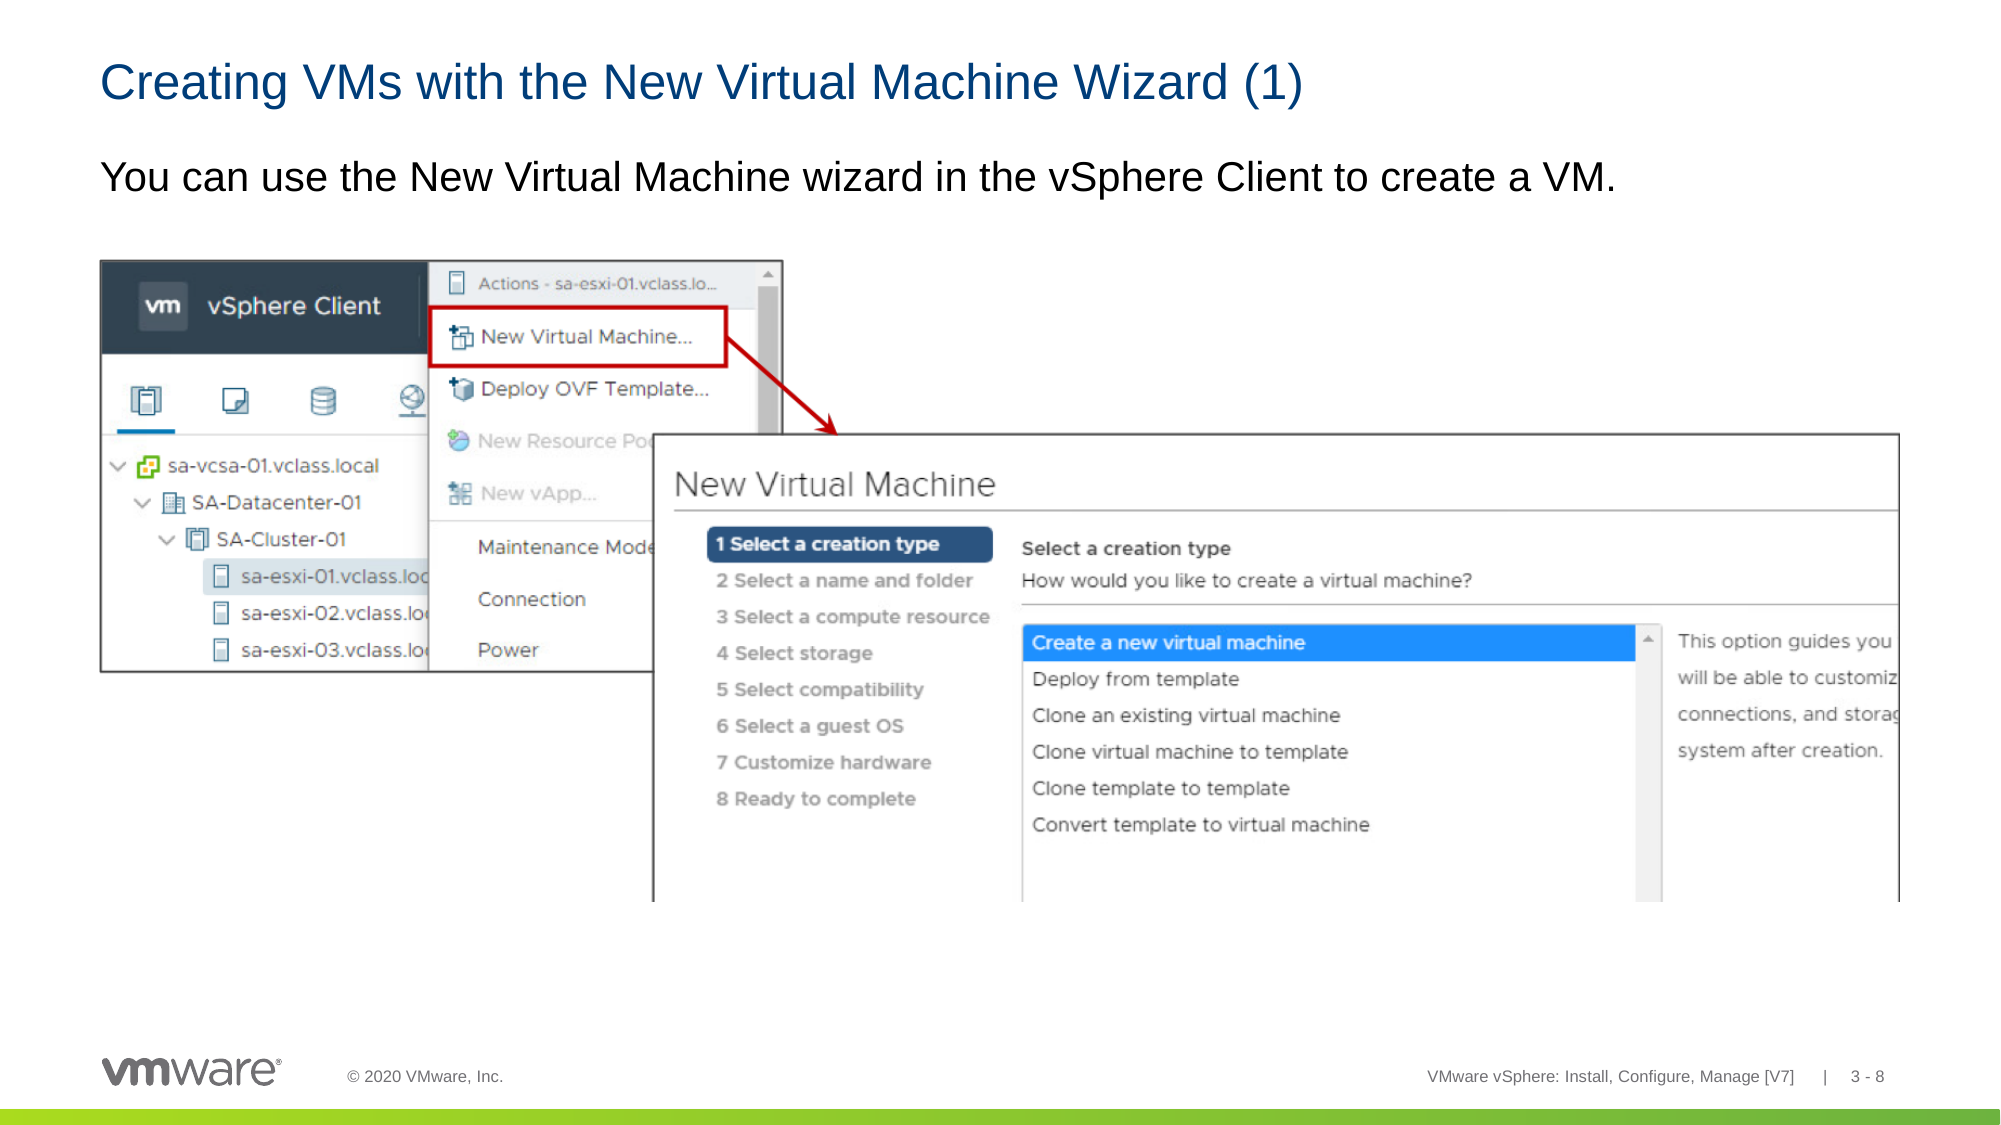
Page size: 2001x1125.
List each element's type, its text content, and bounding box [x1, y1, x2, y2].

title Creating VMs with the New Virtual Machine Wizard (1) [99, 54, 1900, 113]
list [99, 259, 1901, 903]
list You can use the New Virtual Machine wizard in the vSphere Client to create a VM. [99, 149, 1900, 247]
footer VMware vSphere: Install, Configure, Manage [V7] | 3 - 8 [545, 1060, 1900, 1110]
